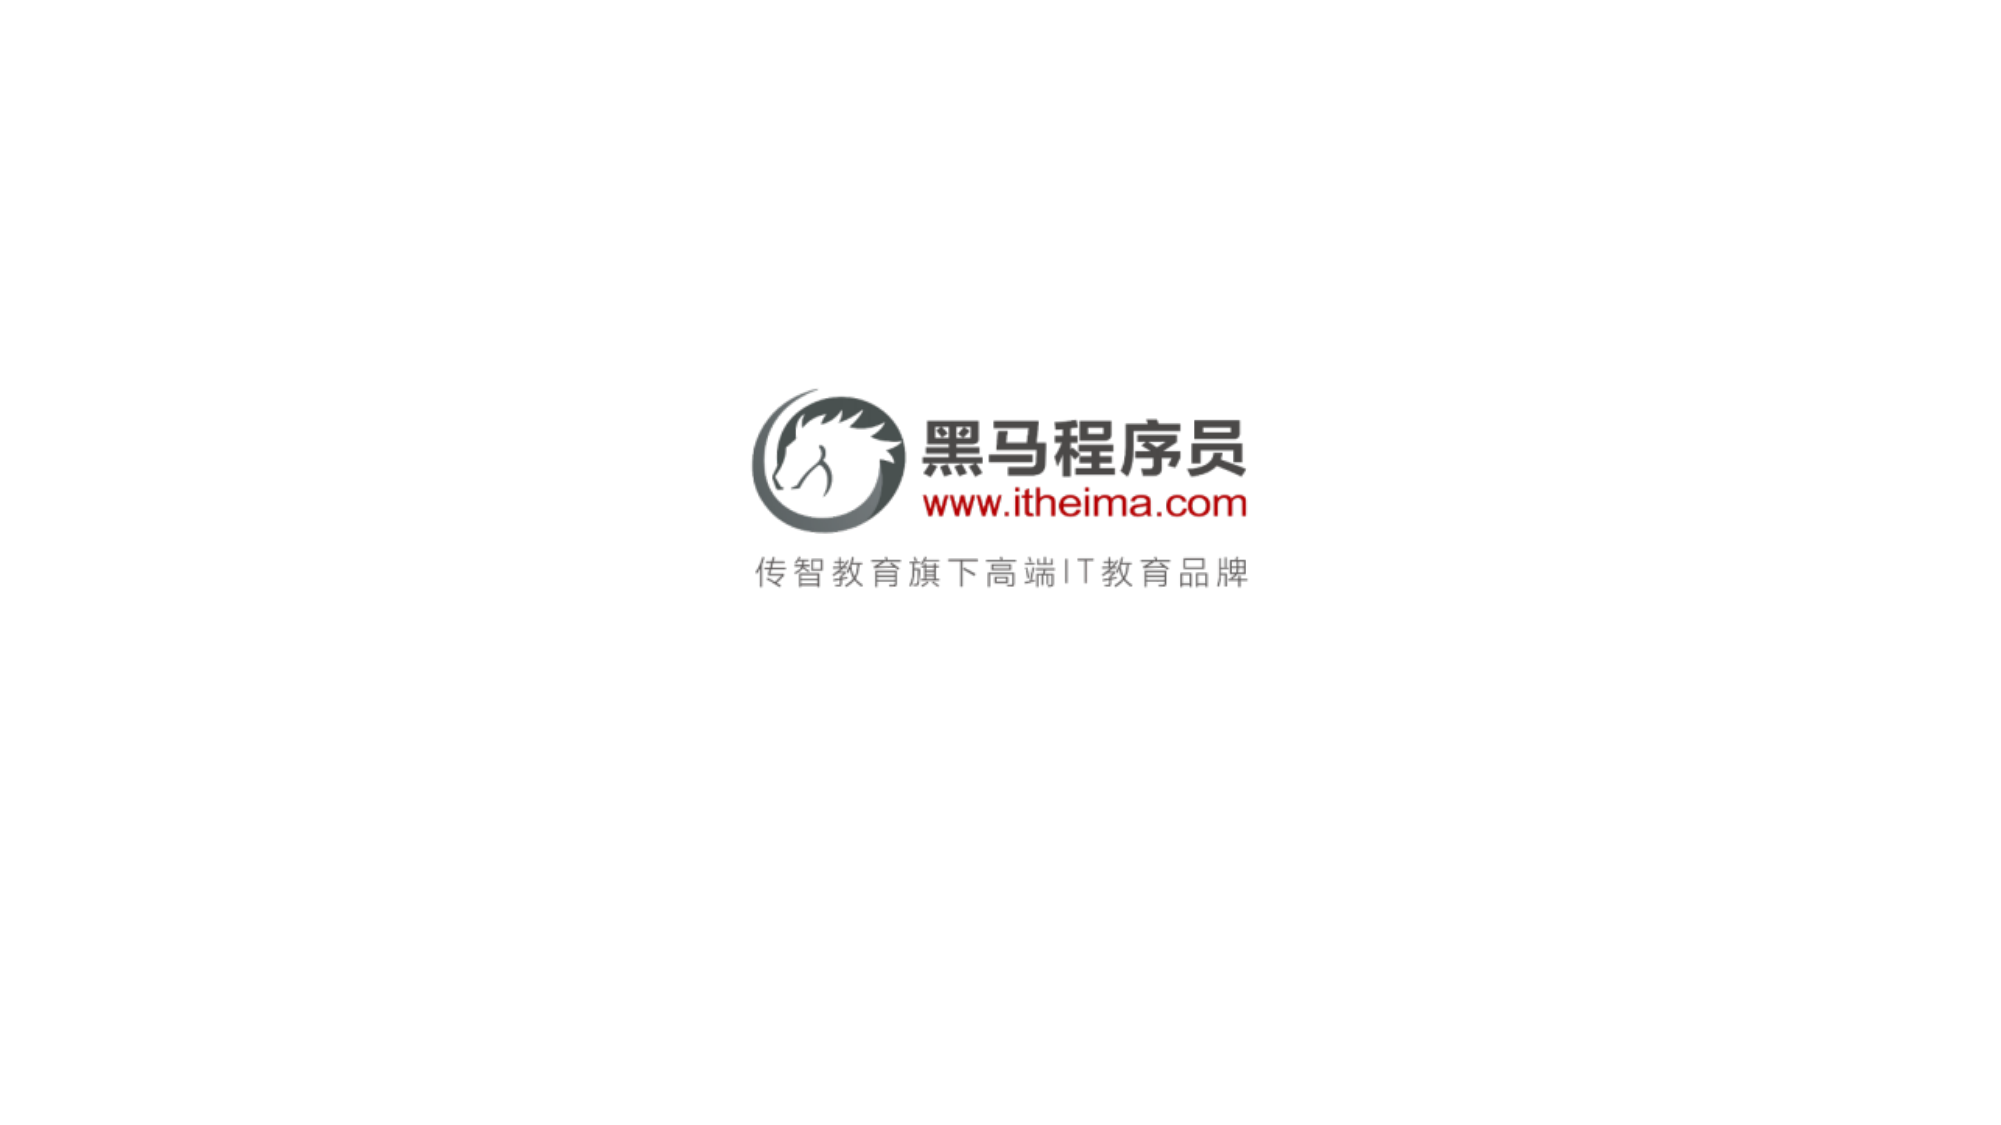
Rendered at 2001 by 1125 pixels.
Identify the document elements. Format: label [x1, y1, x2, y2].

picture [740, 380, 1260, 596]
